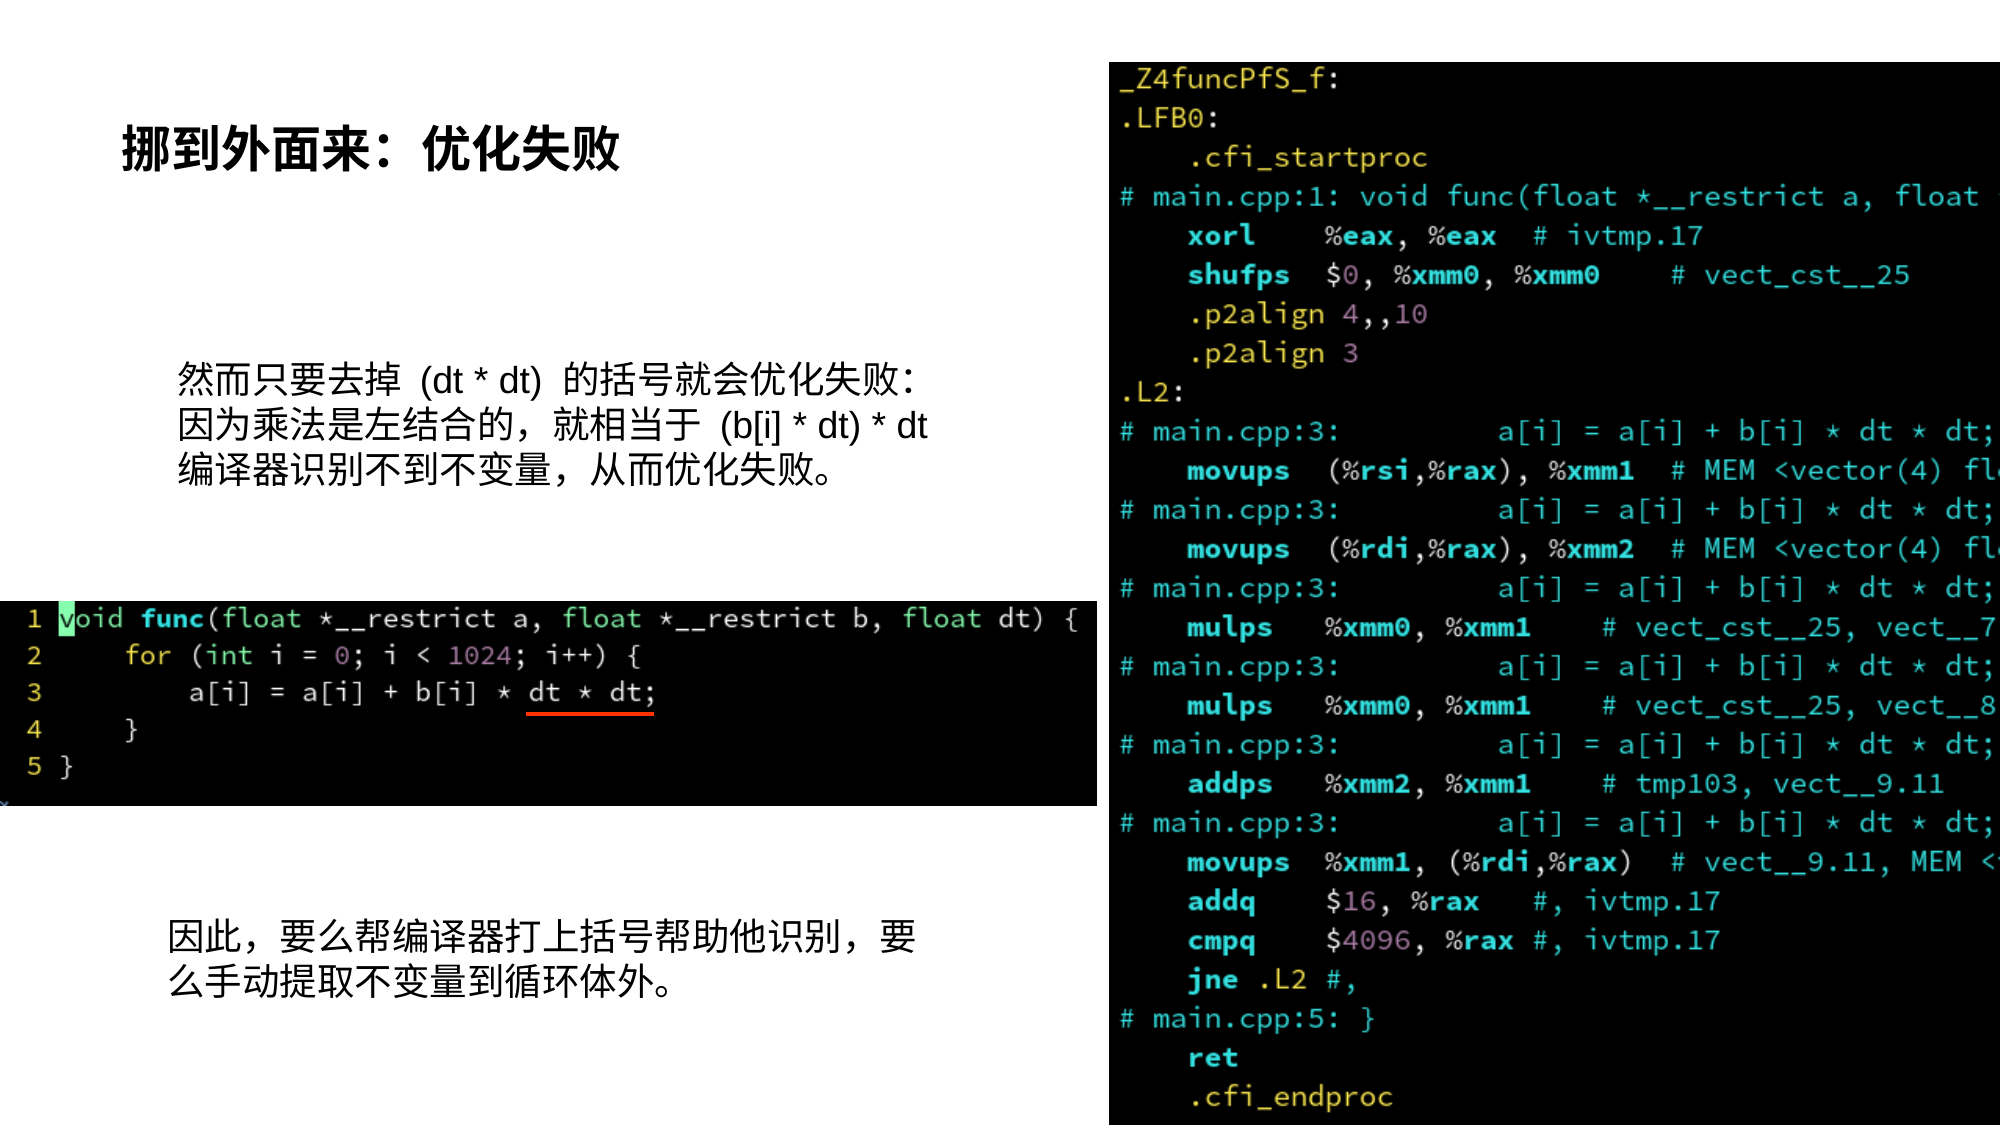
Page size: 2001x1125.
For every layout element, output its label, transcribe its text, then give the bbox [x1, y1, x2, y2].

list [0, 601, 1097, 806]
text_box 因此，要么帮编译器打上括号帮助他识别，要么手动提取不变量到循环体外。 [152, 905, 963, 1010]
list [1109, 62, 2000, 1125]
text_box 然而只要去掉 (dt * dt) 的括号就会优化失败： 因为乘法是左结合的，就相当于 (b[i] * dt) * dt 编译器识别不到不变量，从而优化失败。 [162, 349, 975, 499]
title 挪到外面来：优化失败 [106, 42, 1832, 260]
